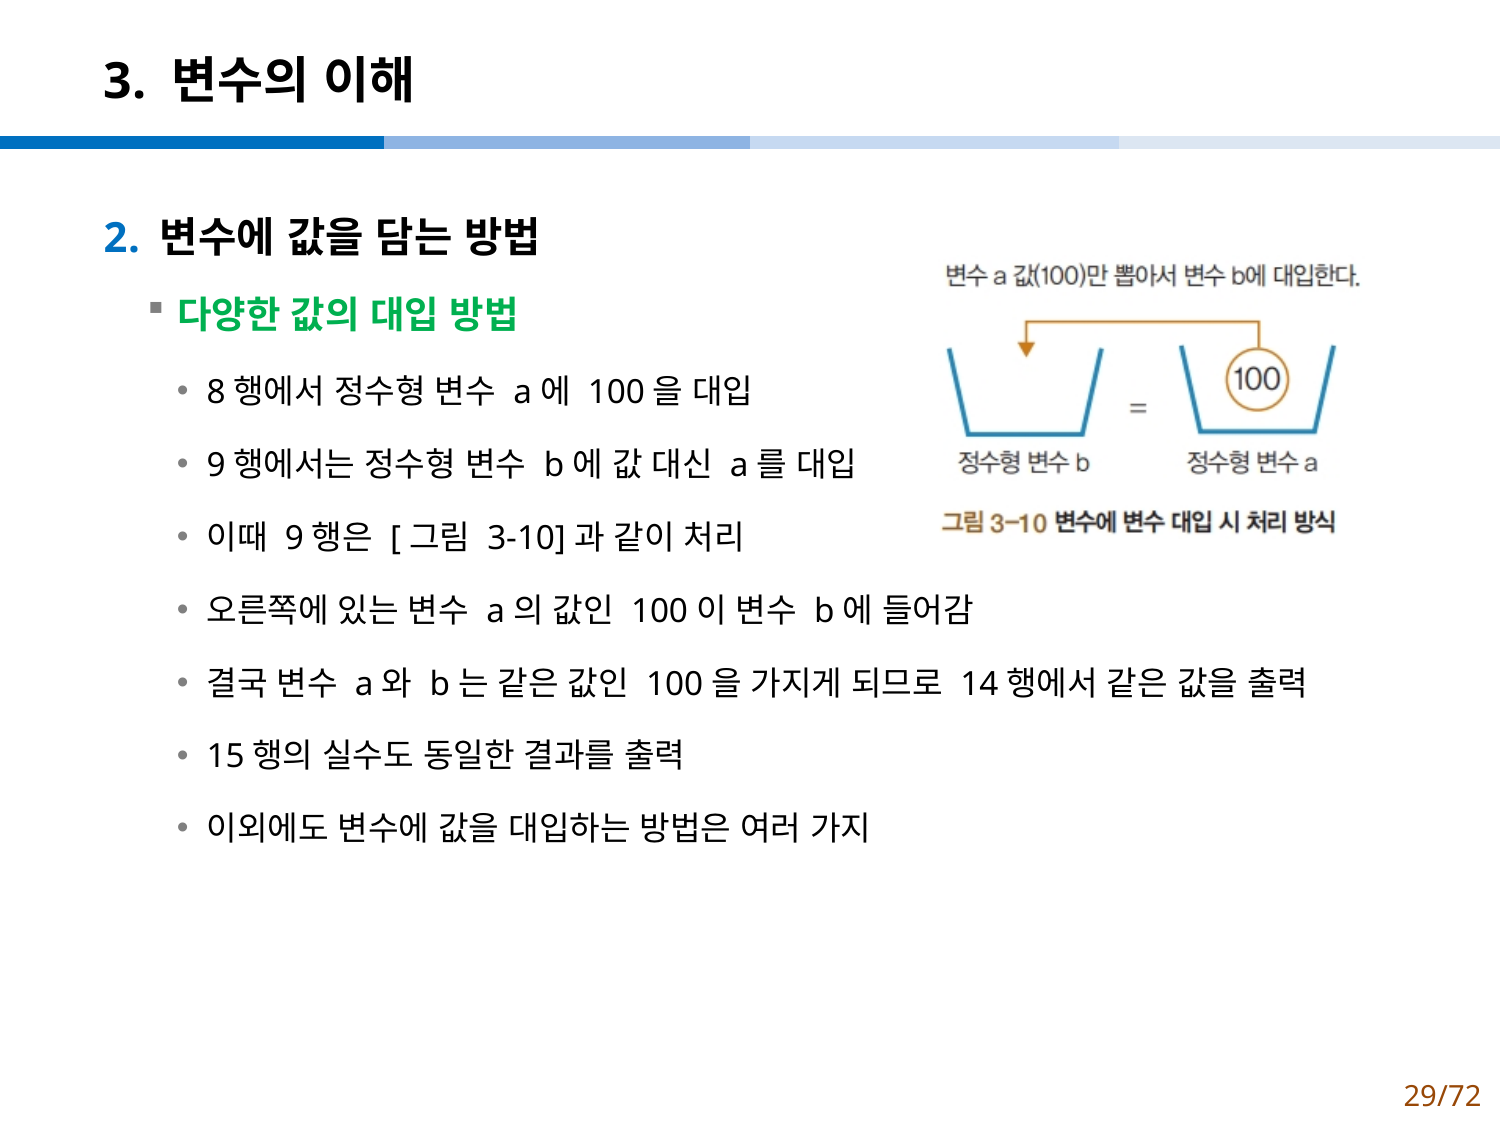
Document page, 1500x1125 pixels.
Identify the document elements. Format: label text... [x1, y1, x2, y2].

picture [938, 255, 1366, 539]
title 3. 변수의 이해 [88, 32, 1330, 124]
list 변수에 값을 담는 방법 다양한 값의 대입 방법 8행에서 정수형 변수 a에 100을 대입 9행에서는 정수형 변수 b에 값 대신 a를 대입 이때 9행은 [그림 3-10]과 같이 처리 오른쪽에 있는 변수 a의 값인 100이 변수 b에 들어감 결국 변수 a와 b는 같은 값인 100을 가지게 되므로 14행에서 같은 값을 출력 15행의 실수도 동일한 결과를 출력 이외에도 변수에 값을 대입하는 방법은 여러 가지 [88, 177, 1424, 1077]
